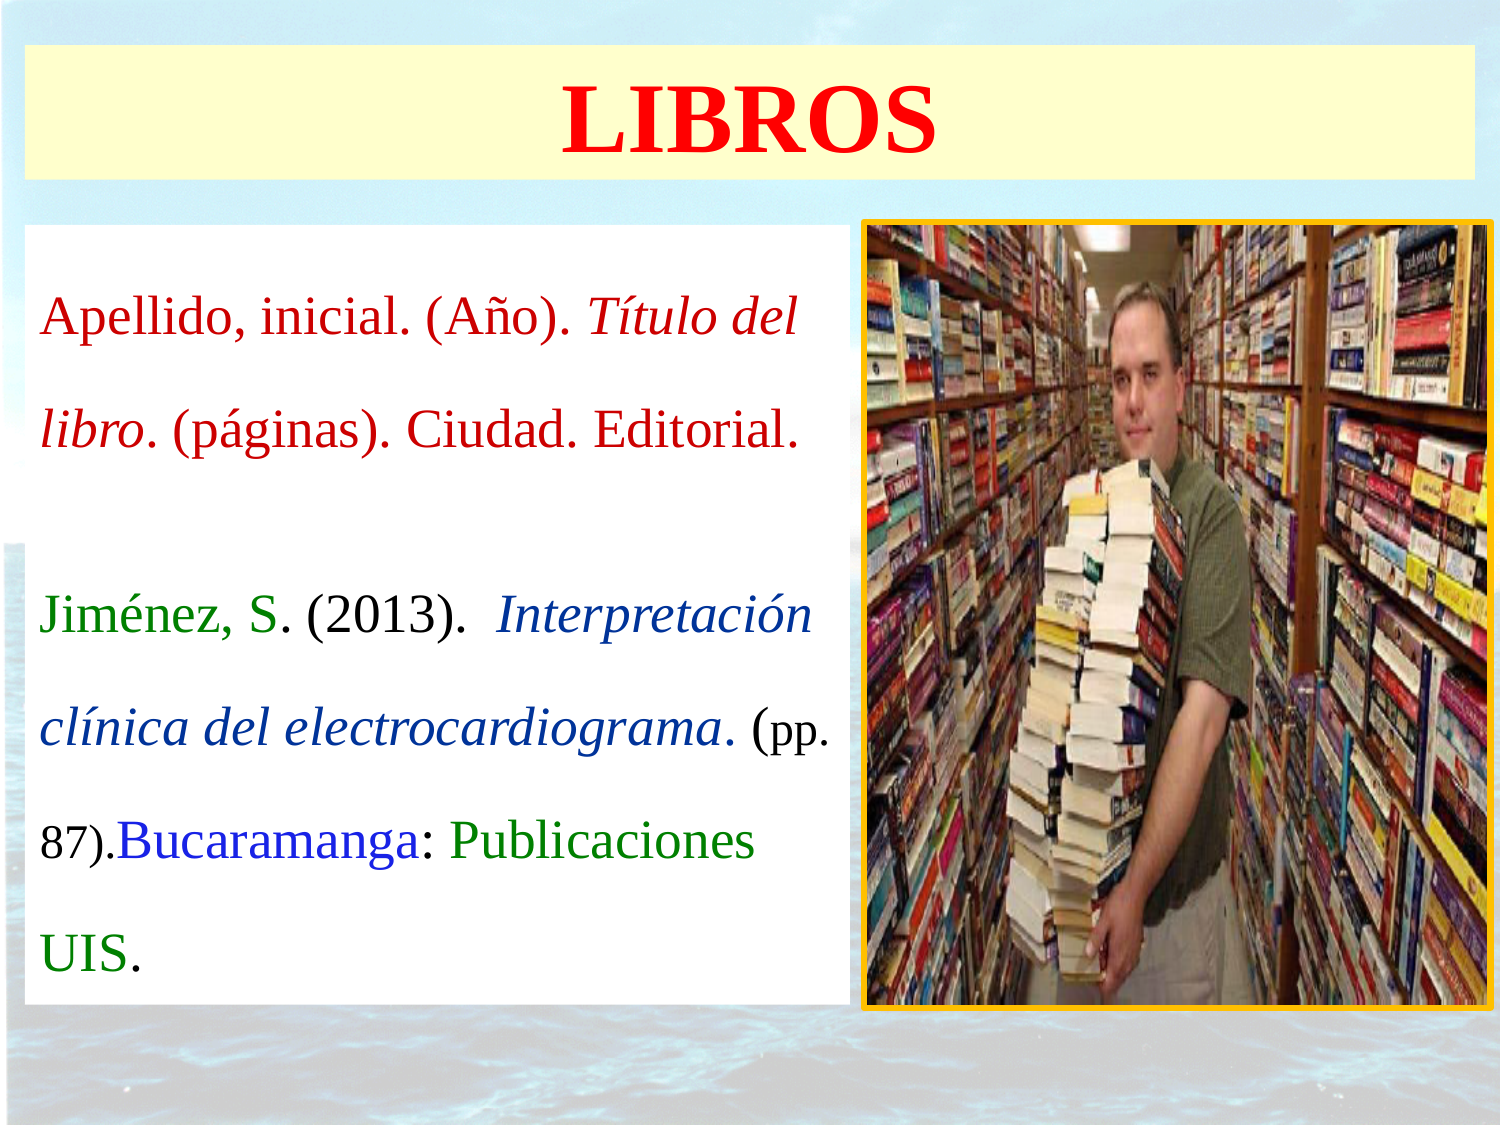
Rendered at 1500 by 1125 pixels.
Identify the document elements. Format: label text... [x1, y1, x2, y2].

text_box LIBROS [24, 45, 1475, 180]
text_box Apellido, inicial. (Año). Título del libro. (páginas). Ciudad. Editorial. Jiménez, S. (2013). Interpretación clínica del electrocardiograma. (pp. 87).Bucaramanga: Publicaciones UIS. [24, 224, 850, 1005]
picture [0, 0, 1500, 1125]
